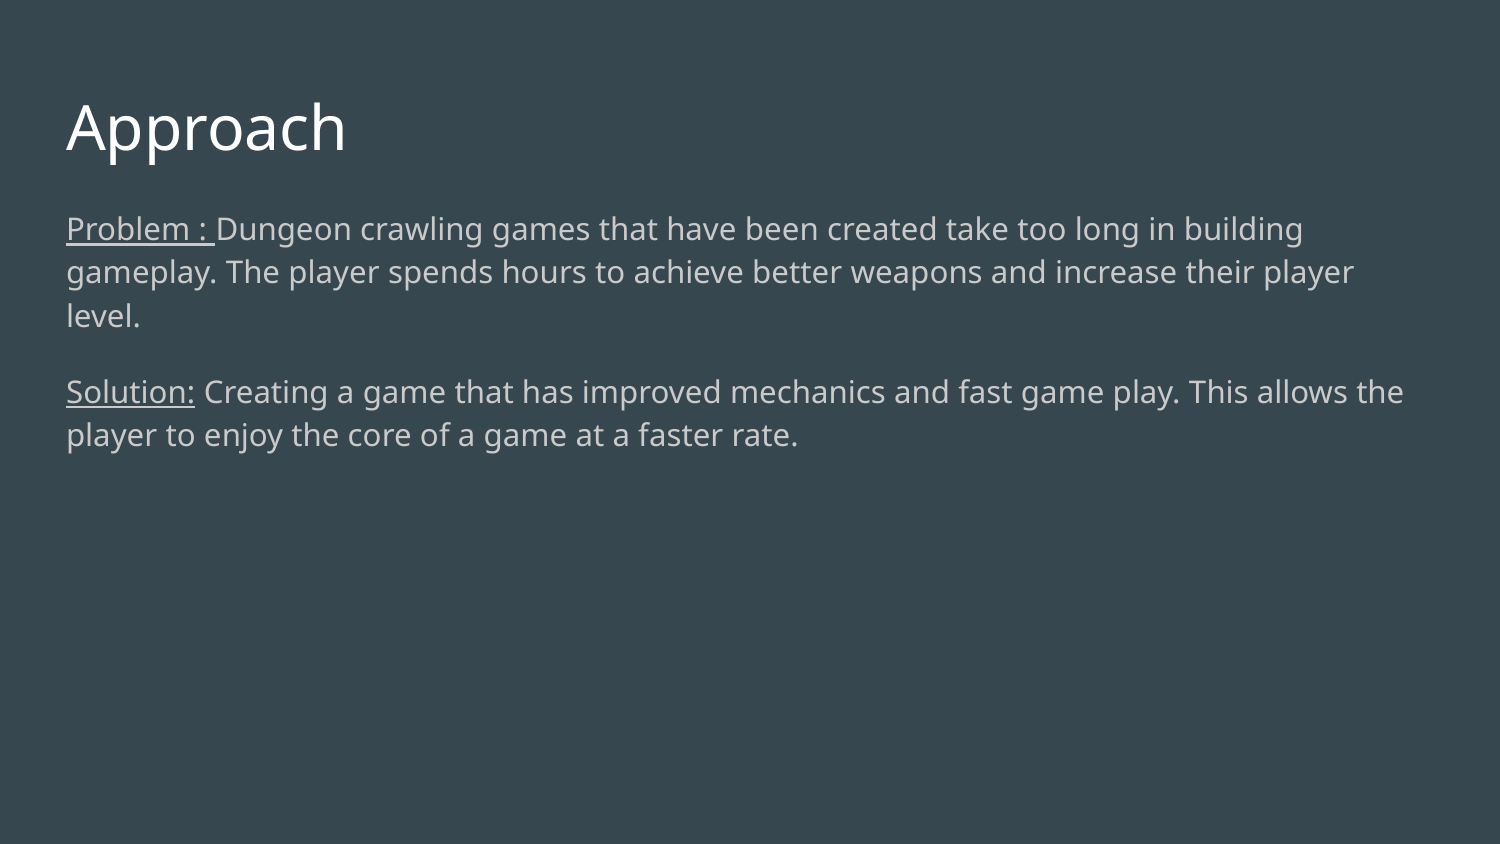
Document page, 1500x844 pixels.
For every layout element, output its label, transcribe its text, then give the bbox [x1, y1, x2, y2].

list Problem : Dungeon crawling games that have been created take too long in building gameplay. The player spends hours to achieve better weapons and increase their player level. Solution: Creating a game that has improved mechanics and fast game play. This allows the player to enjoy the core of a game at a faster rate. [51, 189, 1449, 750]
title Approach [51, 72, 1449, 167]
